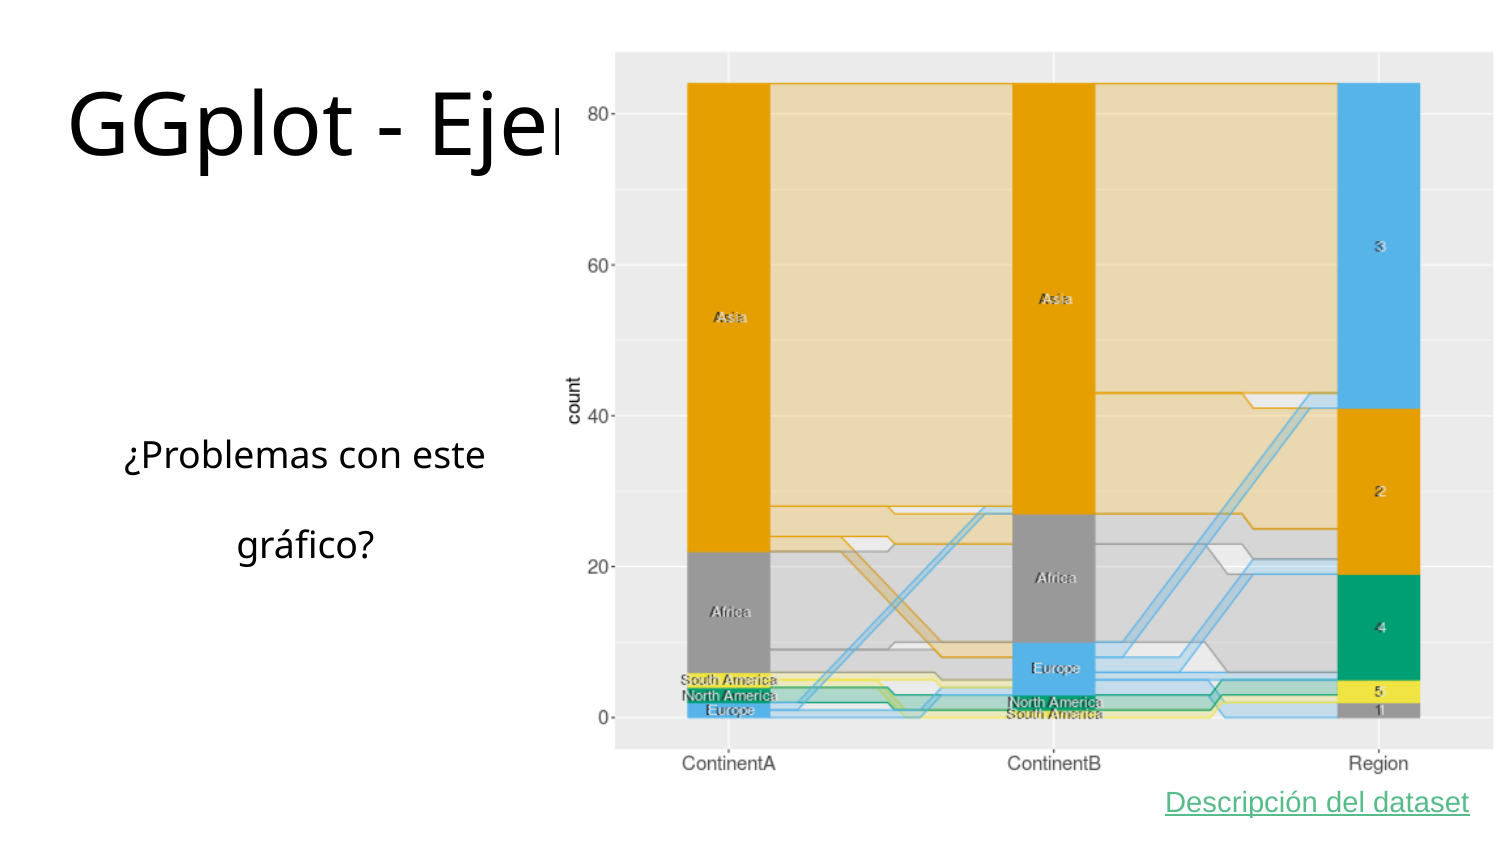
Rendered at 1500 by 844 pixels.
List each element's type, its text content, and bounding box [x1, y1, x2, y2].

title GGplot - Ejemplo [51, 51, 554, 189]
text_box Descripción del dataset [753, 807, 1485, 827]
list ¿Problemas con este gráfico? [51, 200, 554, 752]
picture [559, 45, 1500, 799]
